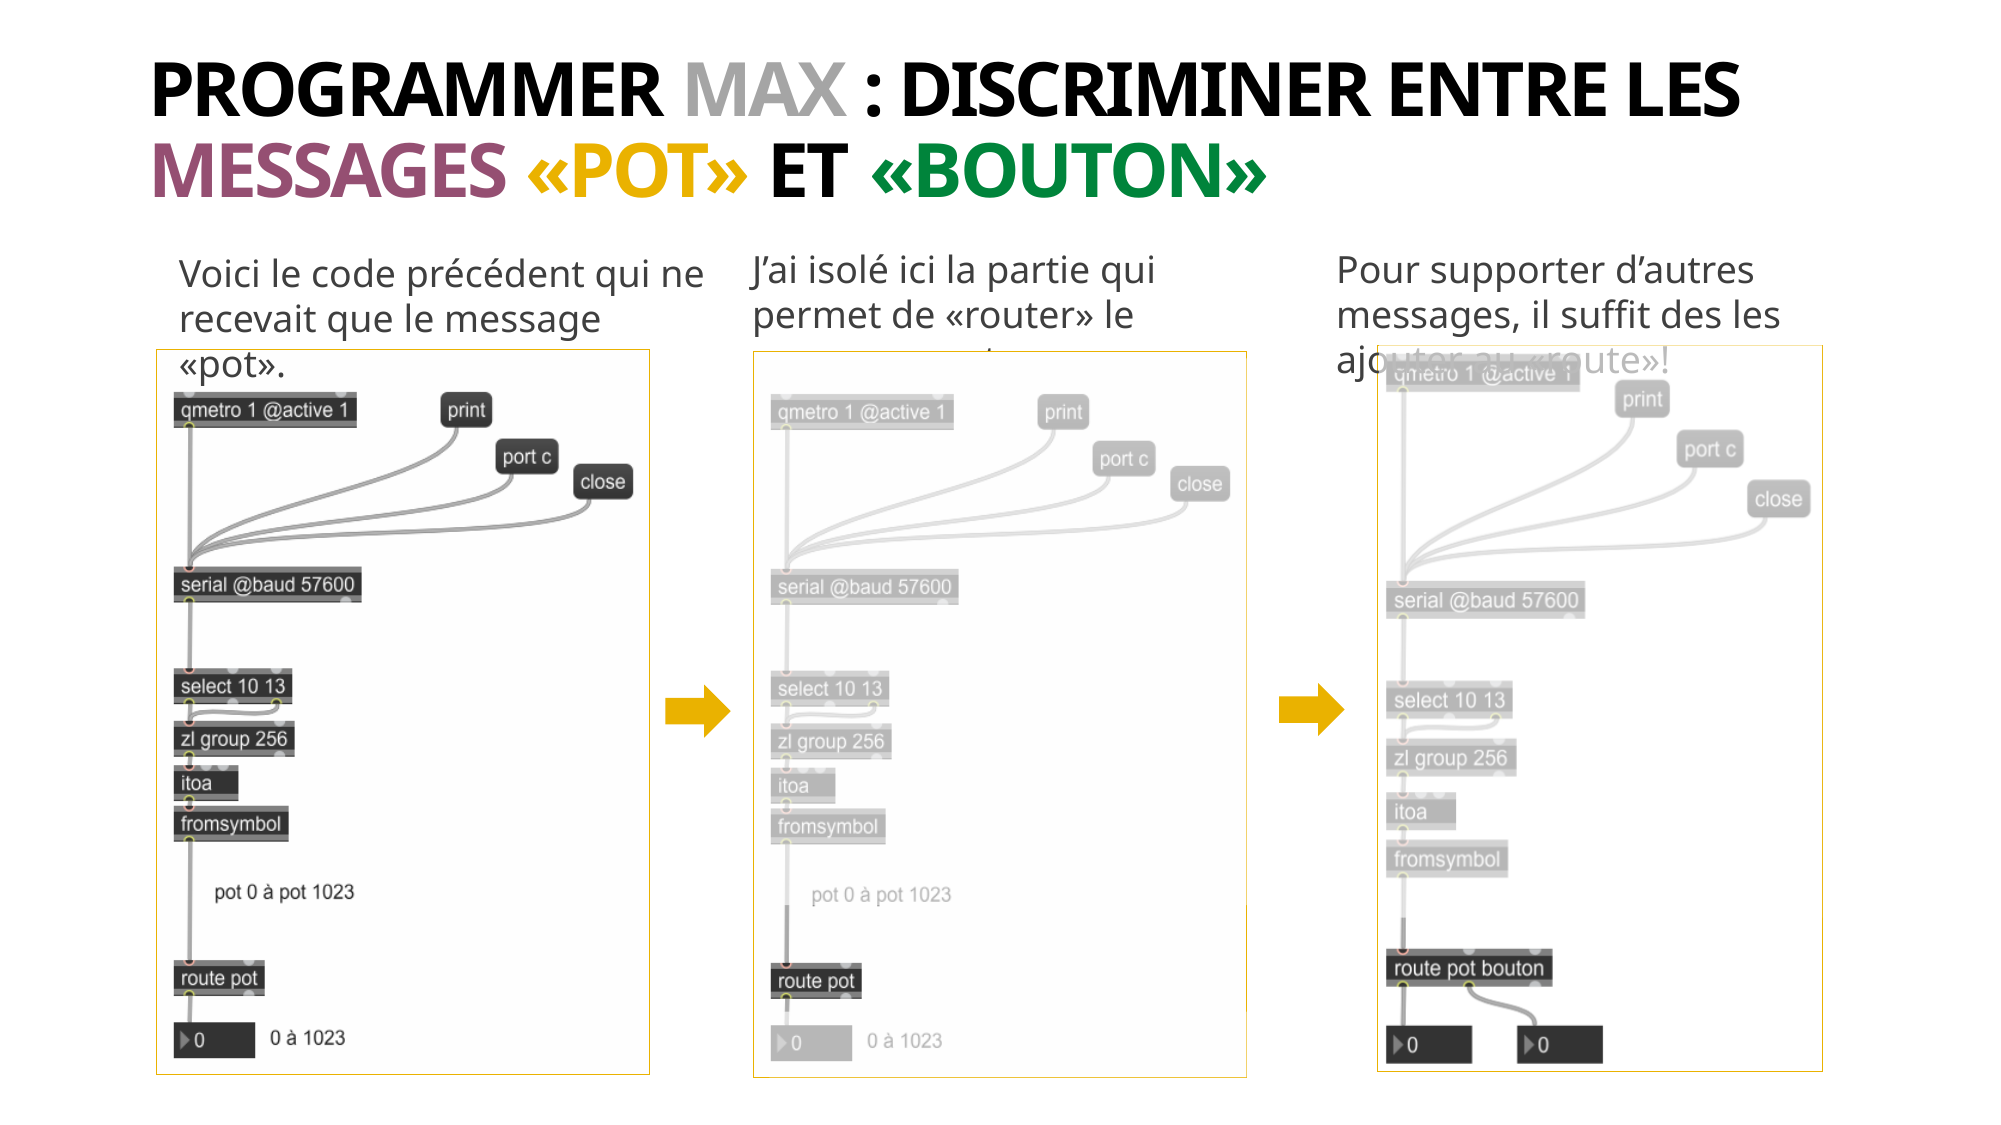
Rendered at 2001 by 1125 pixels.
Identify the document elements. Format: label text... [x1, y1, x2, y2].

picture [1377, 345, 1823, 1072]
text_box J’ai isolé ici la partie qui permet de «router» le message «pot». [737, 239, 1300, 389]
text_box Voici le code précédent qui ne recevait que le message «pot». [164, 242, 727, 393]
text_box [664, 682, 733, 741]
title PROGRAMMER MAX : DISCRIMINER ENTRE LES MESSAGES «POT» ET «BOUTON» [133, 44, 1836, 272]
picture [156, 348, 650, 1075]
text_box Pour supporter d’autres messages, il suffit des les ajouter au «route»! [1321, 239, 1884, 389]
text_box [753, 351, 1247, 1078]
text_box [1278, 680, 1347, 739]
